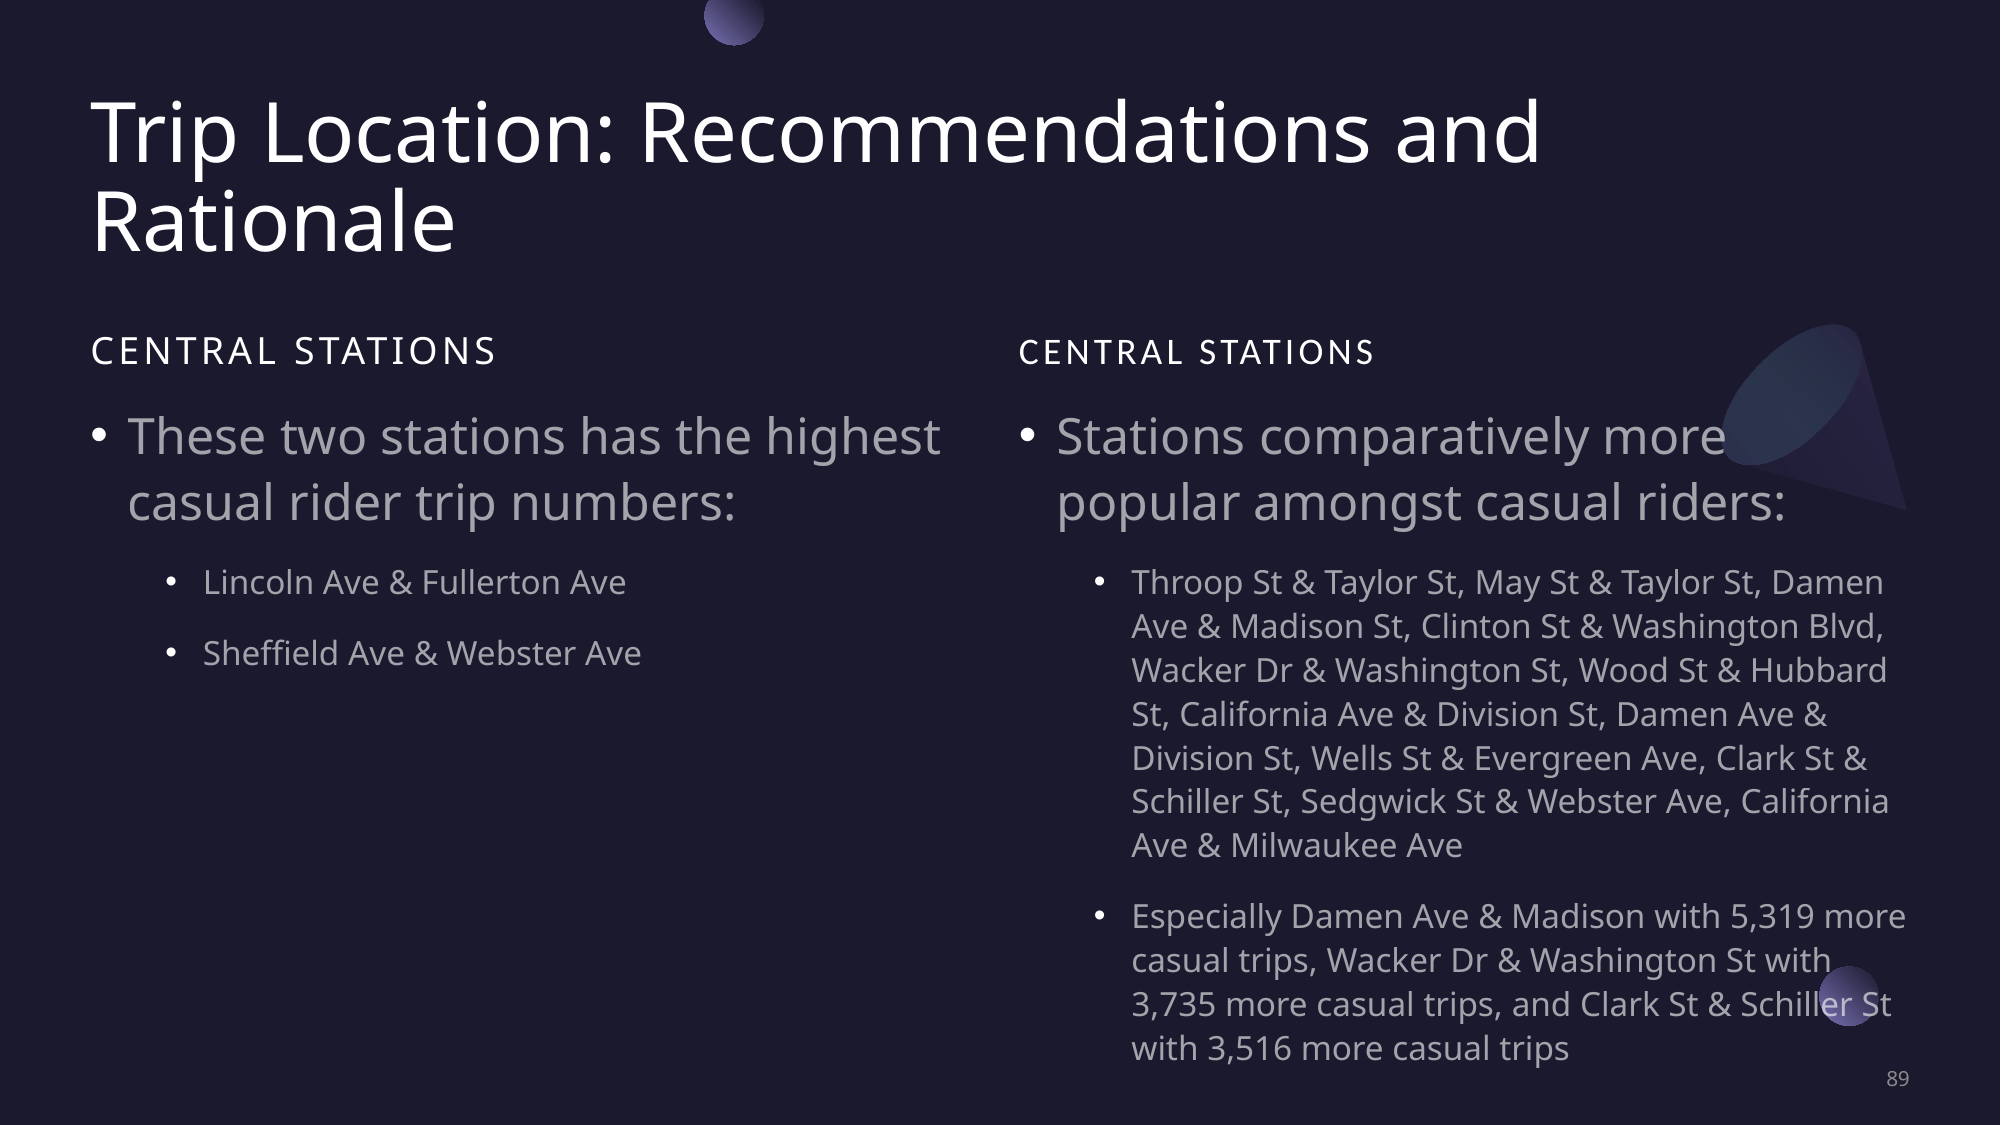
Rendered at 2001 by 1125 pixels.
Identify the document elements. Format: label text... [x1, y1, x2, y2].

title Trip Location: Recommendations and Rationale [90, 90, 1911, 309]
list These two stations has the highest casual rider trip numbers: Lincoln Ave & Fullerton Ave Sheffield Ave & Webster Ave [90, 398, 981, 975]
list Central stations [90, 283, 983, 372]
list Stations comparatively more popular amongst casual riders: Throop St & Taylor St, May St & Taylor St, Damen Ave & Madison St, Clinton St & Washington Blvd, Wacker Dr & Washington St, Wood St & Hubbard St, California Ave & Division St, Damen Ave & Division St, Wells St & Evergreen Ave, Clark St & Schiller St, Sedgwick St & Webster Ave, California Ave & Milwaukee Ave Especially Damen Ave & Madison with 5,319 more casual trips, Wacker Dr & Washington St with 3,735 more casual trips, and Clark St & Schiller St with 3,516 more casual trips [1019, 398, 1911, 975]
slide_number 89 [1632, 1067, 1910, 1093]
list Central stations [1019, 283, 1911, 372]
text_box [703, 0, 765, 47]
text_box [1702, 332, 1922, 541]
